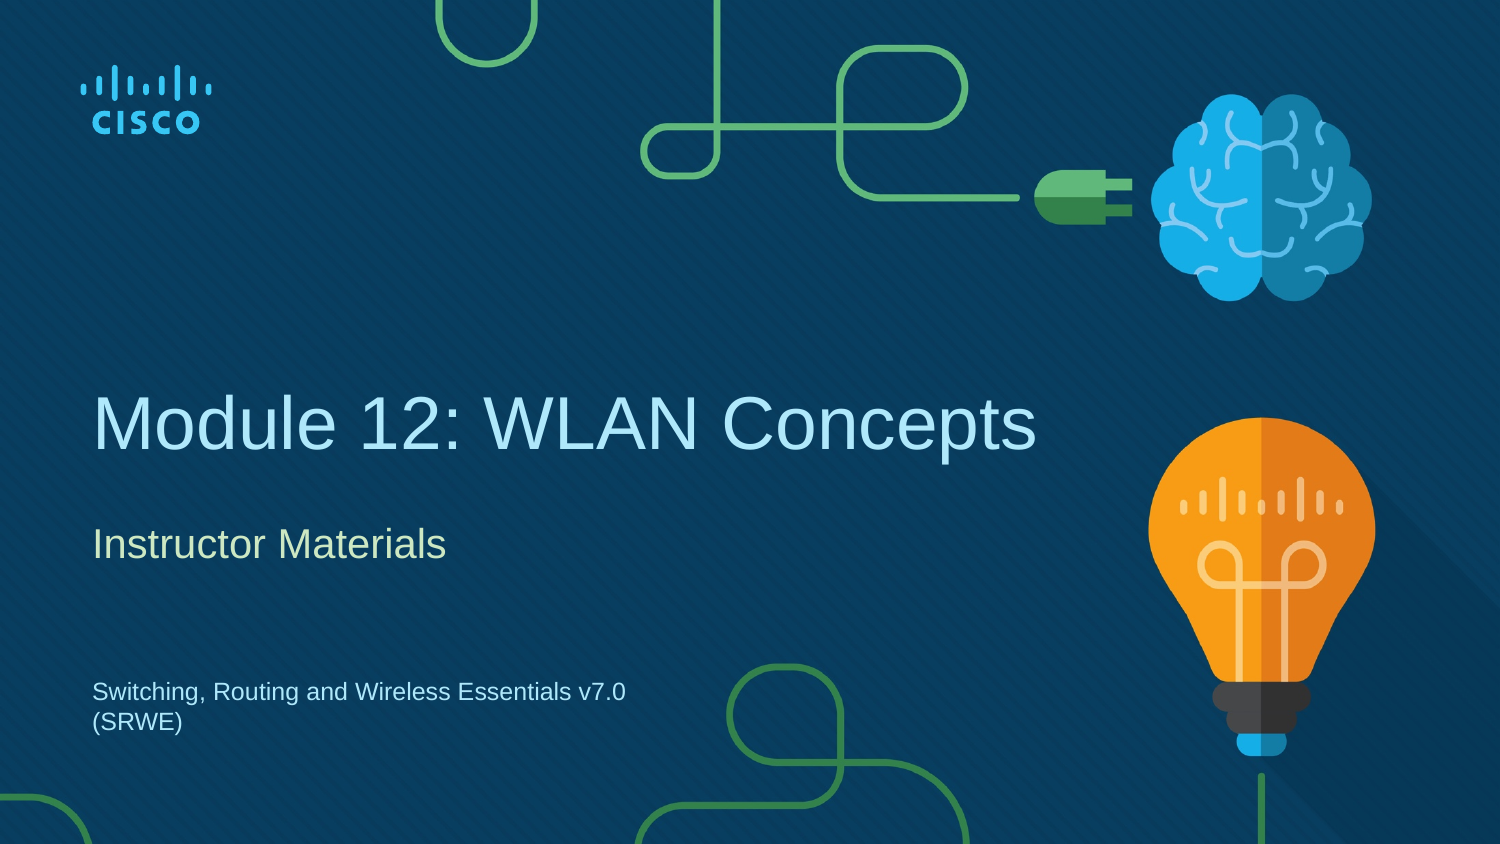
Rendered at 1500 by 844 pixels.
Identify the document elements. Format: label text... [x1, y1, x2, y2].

subtitle Switching, Routing and Wireless Essentials v7.0 (SRWE) [77, 624, 673, 773]
title Module 12: WLAN Concepts [77, 200, 1153, 474]
picture [0, 0, 1500, 844]
list Instructor Materials [77, 513, 1049, 563]
